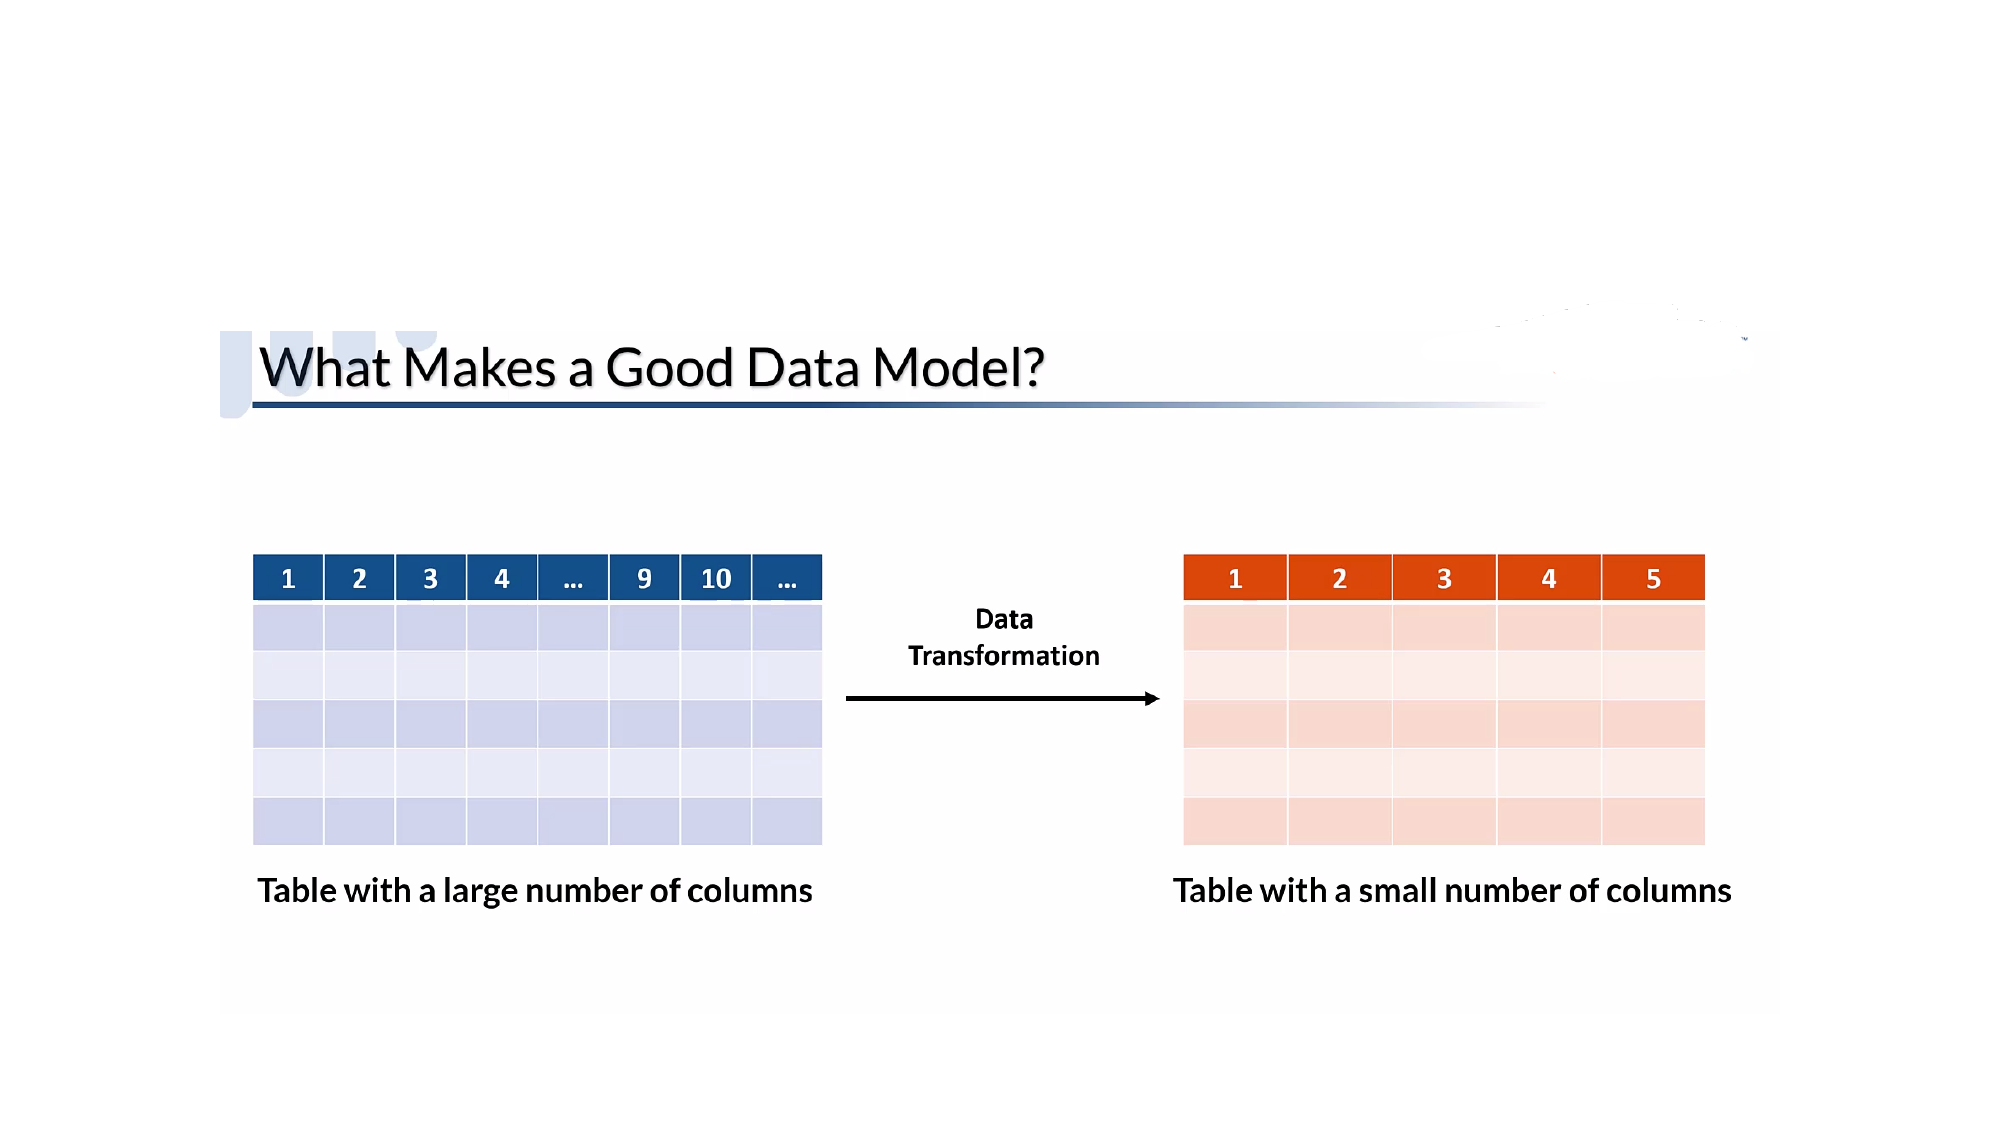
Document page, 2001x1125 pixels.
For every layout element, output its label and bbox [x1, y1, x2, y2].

list [220, 299, 1780, 1014]
